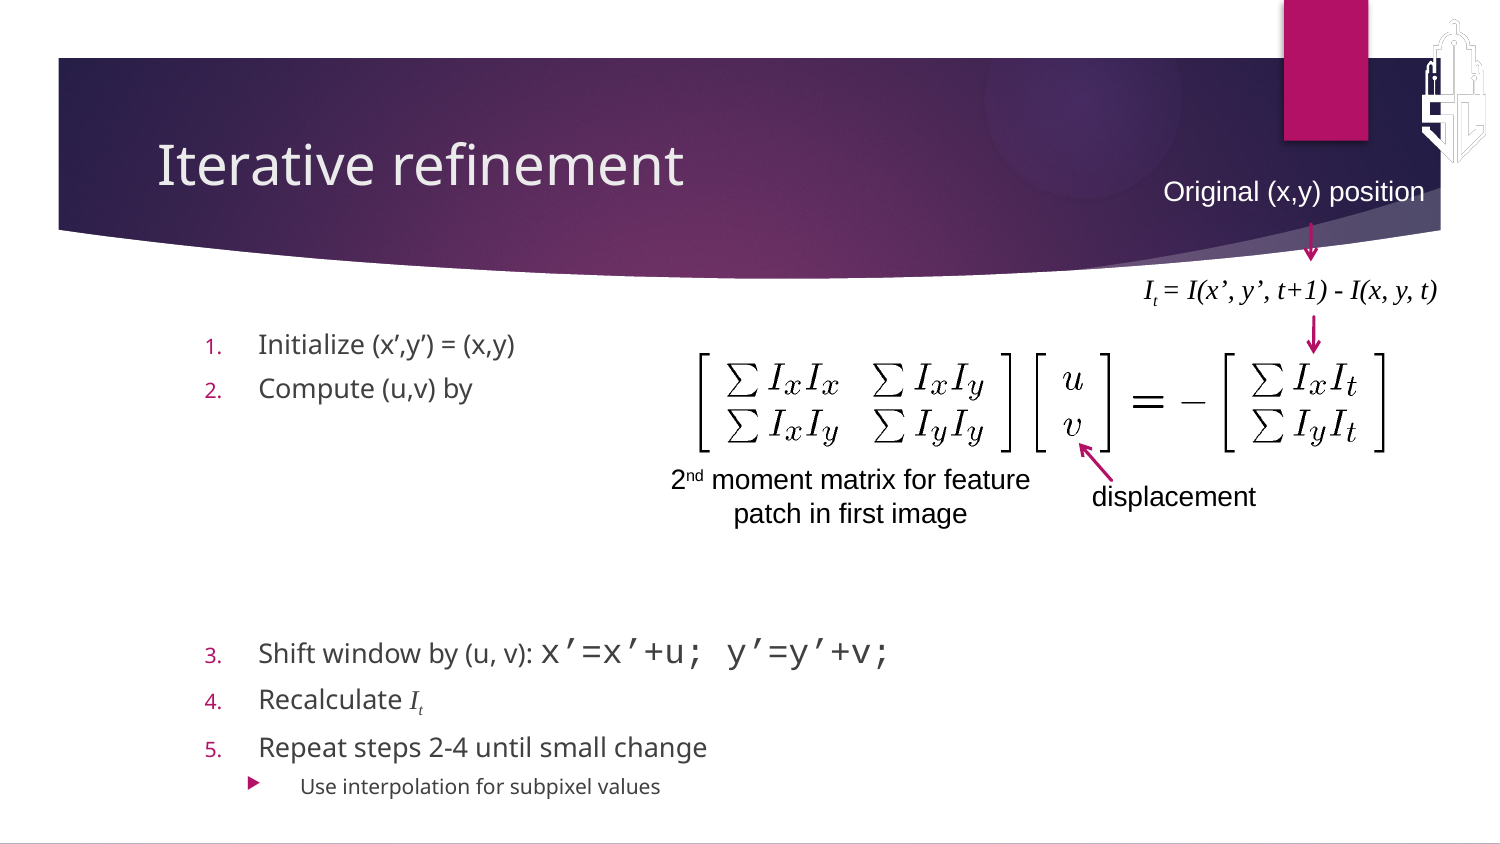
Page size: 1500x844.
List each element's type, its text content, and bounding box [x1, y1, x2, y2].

picture [1422, 19, 1486, 163]
text_box Original (x,y) position [1139, 165, 1450, 215]
text_box displacement [1066, 471, 1282, 520]
list Initialize (x’,y’) = (x,y) Compute (u,v) by Shift window by (u, v): x’=x’+u; y’=y’+v; Recalculate It Repeat steps 2-4 until small change Use interpolation for subpixel values [142, 320, 1228, 810]
text_box 2nd moment matrix for feature patch in first image [635, 454, 1067, 537]
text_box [1078, 442, 1112, 481]
text_box It = I(x’, y’, t+1) - I(x, y, t) [1078, 264, 1500, 318]
picture [699, 352, 1385, 454]
title Iterative refinement [142, 119, 1220, 207]
